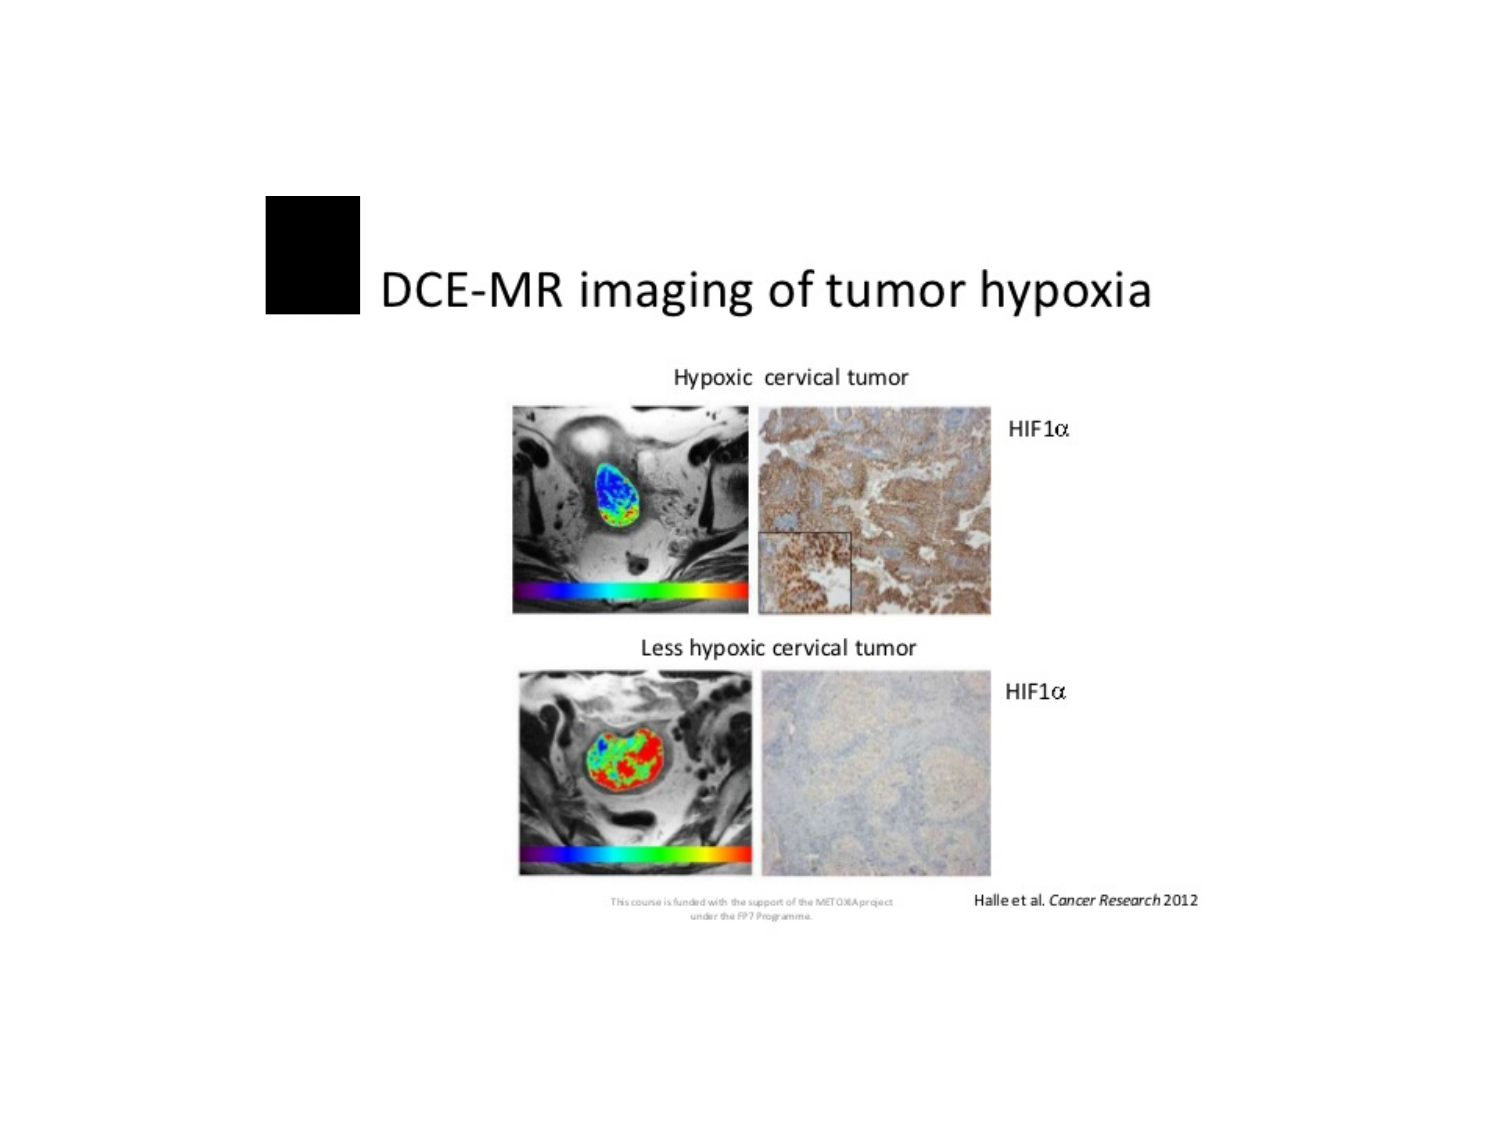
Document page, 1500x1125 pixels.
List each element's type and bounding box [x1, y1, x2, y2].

text_box [253, 195, 1251, 945]
